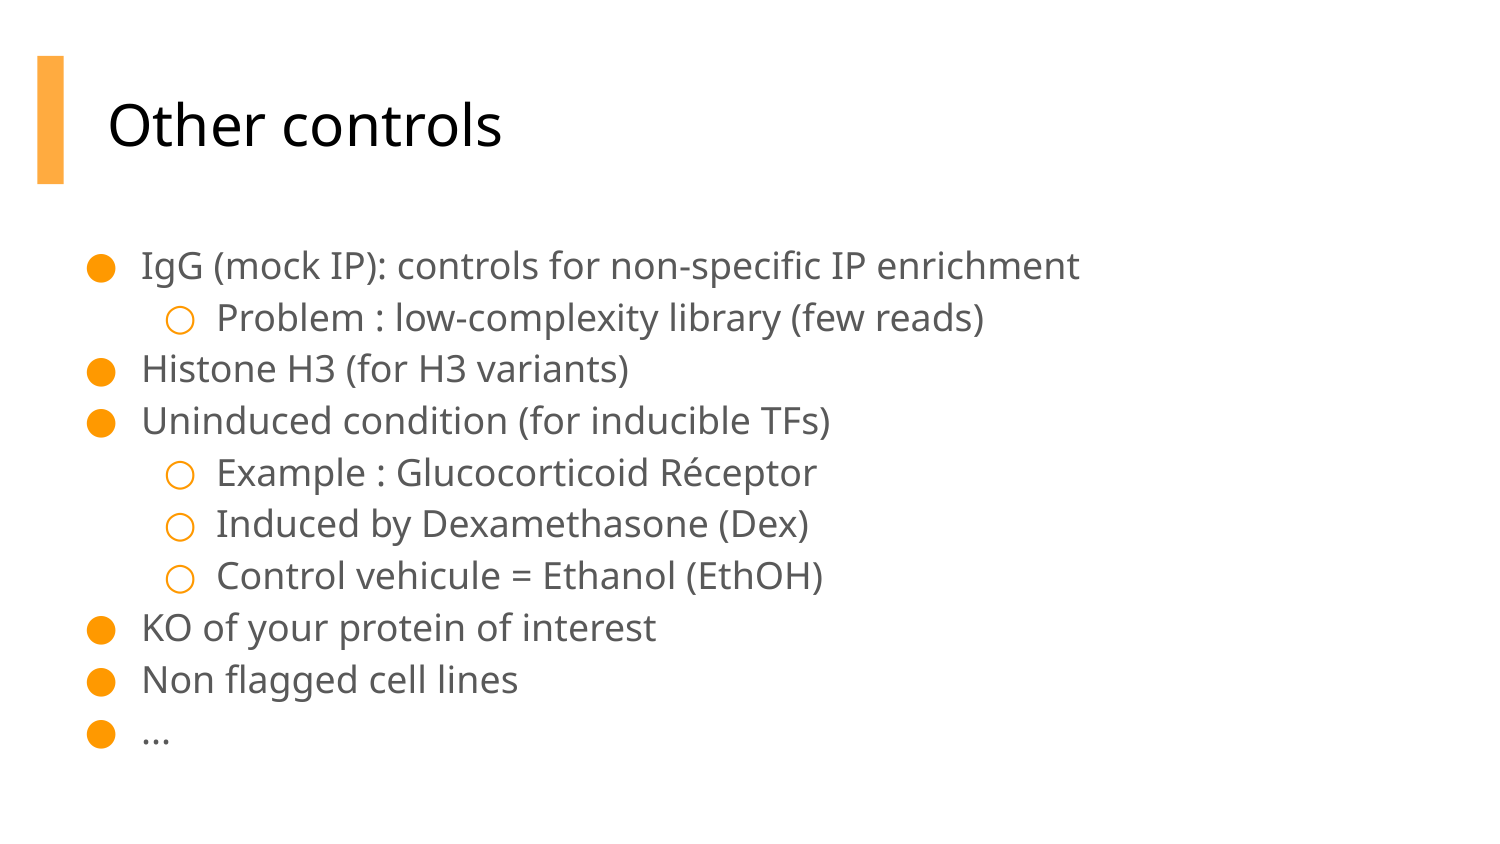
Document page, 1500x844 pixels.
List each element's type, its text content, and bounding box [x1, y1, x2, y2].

list IgG (mock IP): controls for non-specific IP enrichment Problem : low-complexity library (few reads) Histone H3 (for H3 variants) Uninduced condition (for inducible TFs) Example : Glucocorticoid Réceptor Induced by Dexamethasone (Dex) Control vehicule = Ethanol (EthOH) KO of your protein of interest Non flagged cell lines ... [51, 220, 1449, 760]
title Other controls [92, 72, 1491, 167]
